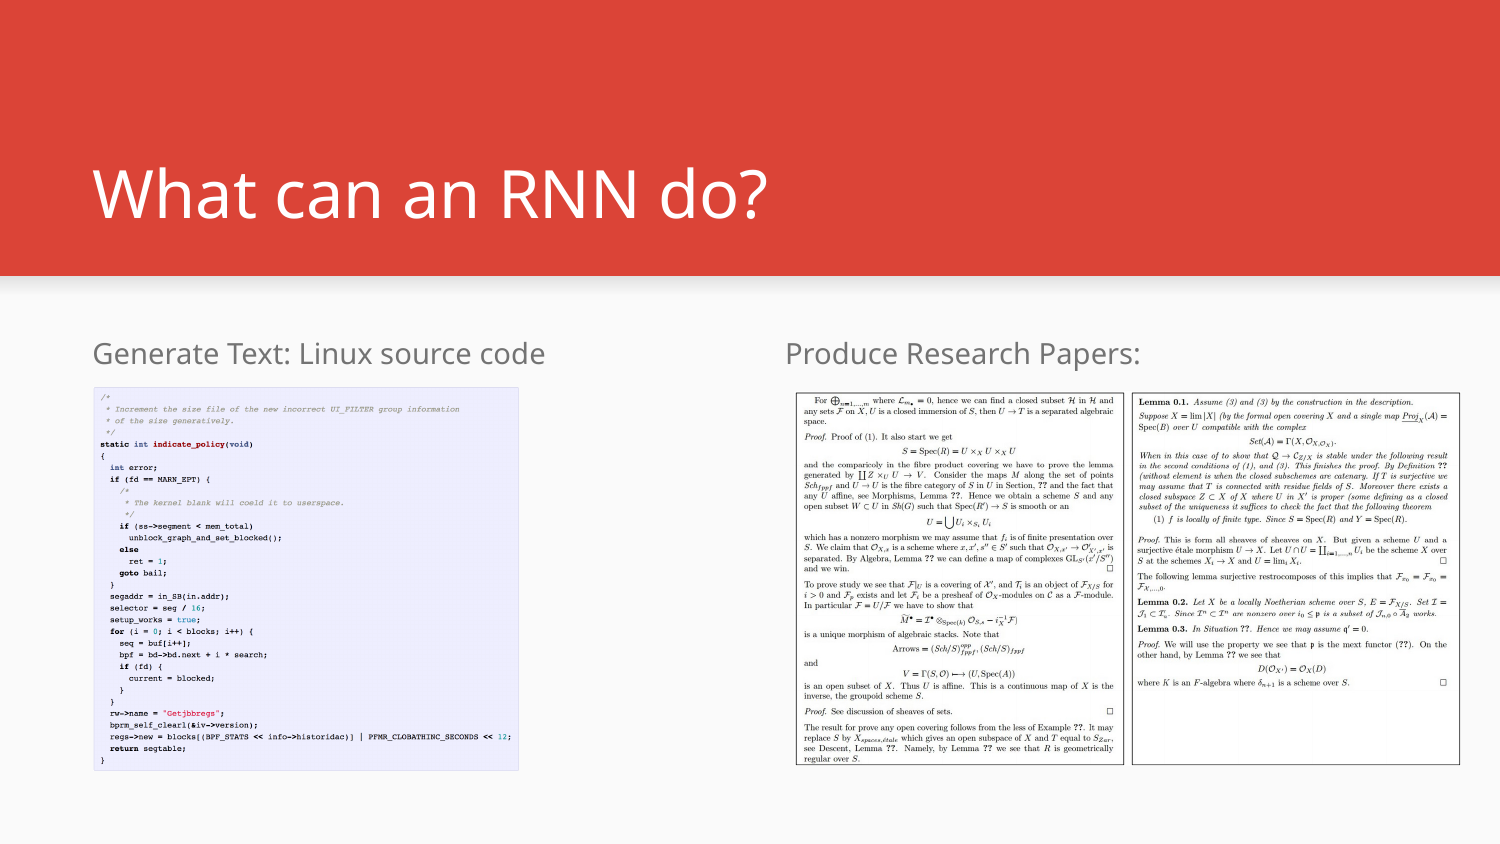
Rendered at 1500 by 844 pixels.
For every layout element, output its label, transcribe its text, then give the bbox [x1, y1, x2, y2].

list Produce Research Papers: [770, 314, 1427, 760]
picture [794, 391, 1461, 767]
list Generate Text: Linux source code [77, 314, 734, 760]
picture [93, 387, 520, 771]
title What can an RNN do? [77, 121, 1427, 248]
